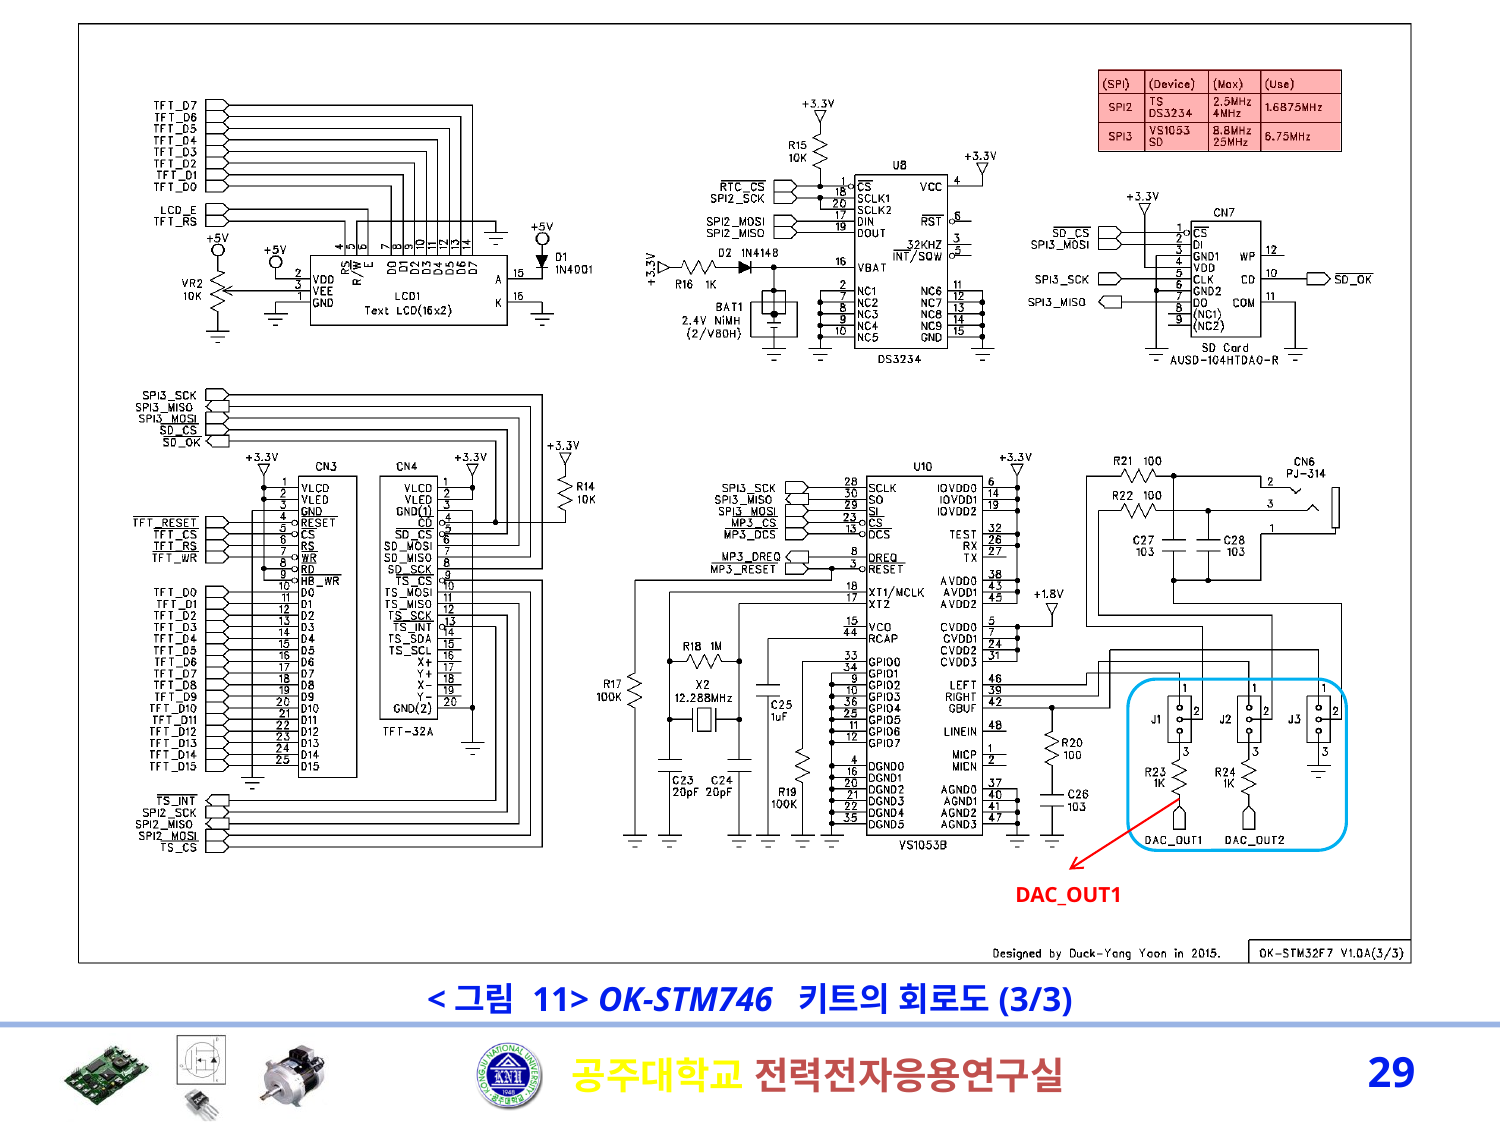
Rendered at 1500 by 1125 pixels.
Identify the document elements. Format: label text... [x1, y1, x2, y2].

text_box <그림 11> OK-STM746 키트의 회로도(3/3) [129, 976, 1371, 1026]
slide_number 29 [1269, 1039, 1431, 1111]
picture [76, 17, 1412, 968]
text_box [0, 1019, 1500, 1030]
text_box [472, 1039, 1106, 1111]
picture [58, 1033, 329, 1123]
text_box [1068, 798, 1180, 876]
